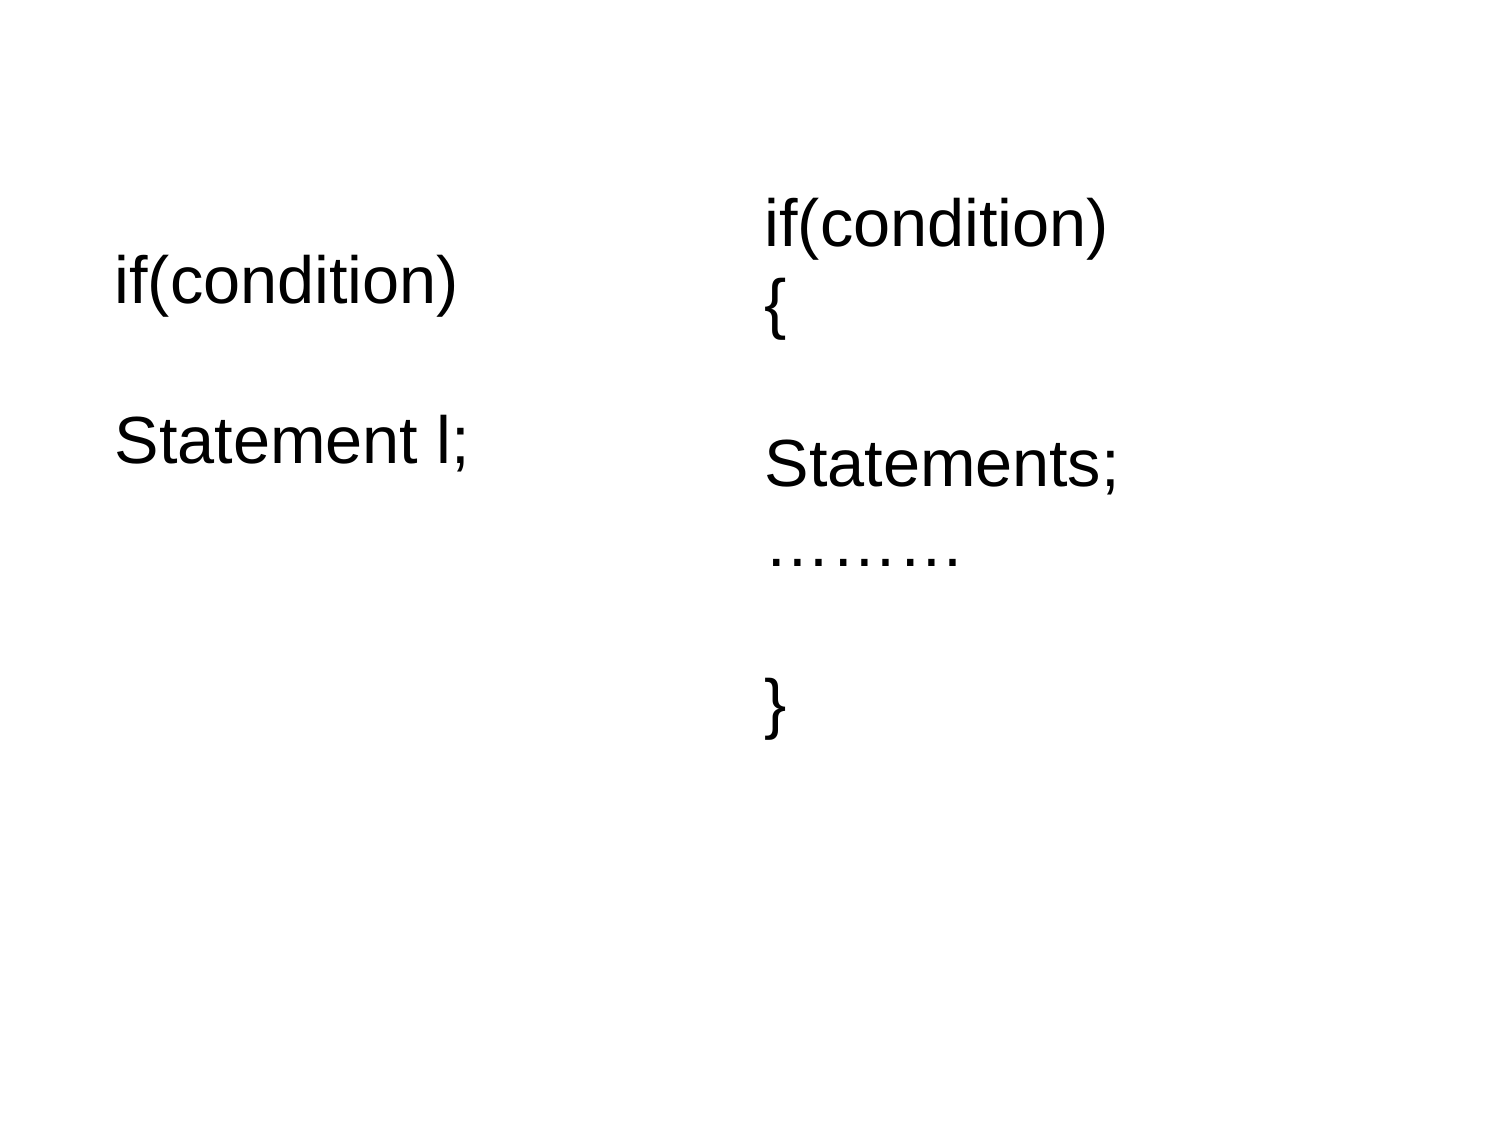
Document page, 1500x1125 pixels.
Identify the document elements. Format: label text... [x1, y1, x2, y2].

text_box if(condition) Statement l; [99, 149, 525, 565]
text_box if(condition) { Statements; ……… } [750, 112, 1325, 827]
